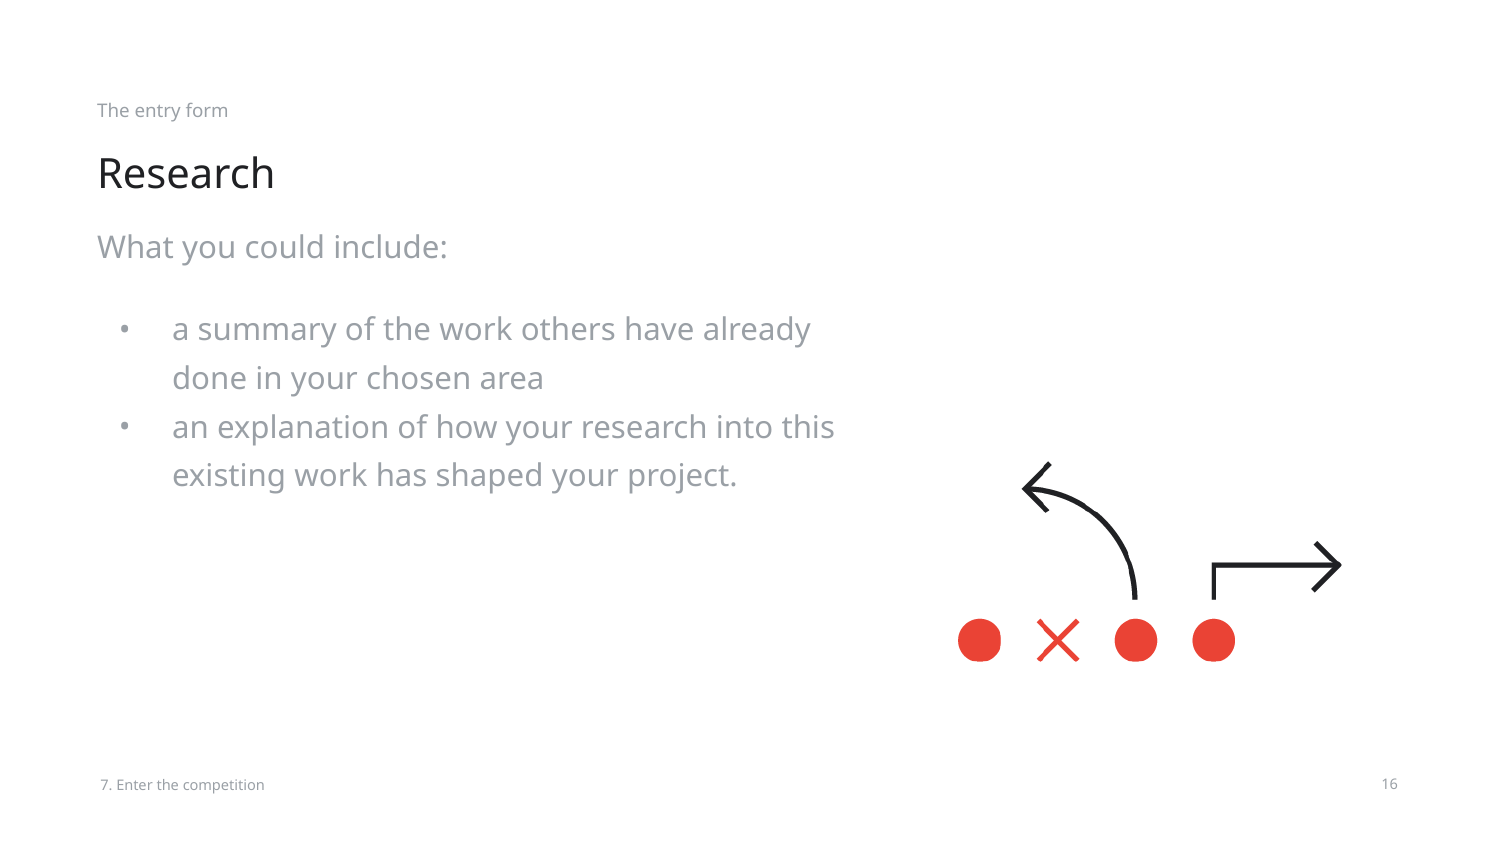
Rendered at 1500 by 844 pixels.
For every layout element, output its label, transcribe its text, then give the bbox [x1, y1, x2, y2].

slide_number ‹#› [1317, 752, 1413, 817]
title The entry form [82, 79, 891, 132]
picture [958, 460, 1342, 662]
title Research [82, 121, 1399, 198]
list What you could include: a summary of the work others have already done in your chosen area an explanation of how your research into this existing work has shaped your project. [82, 201, 879, 657]
slide_number 7. Enter the competition [85, 752, 519, 817]
